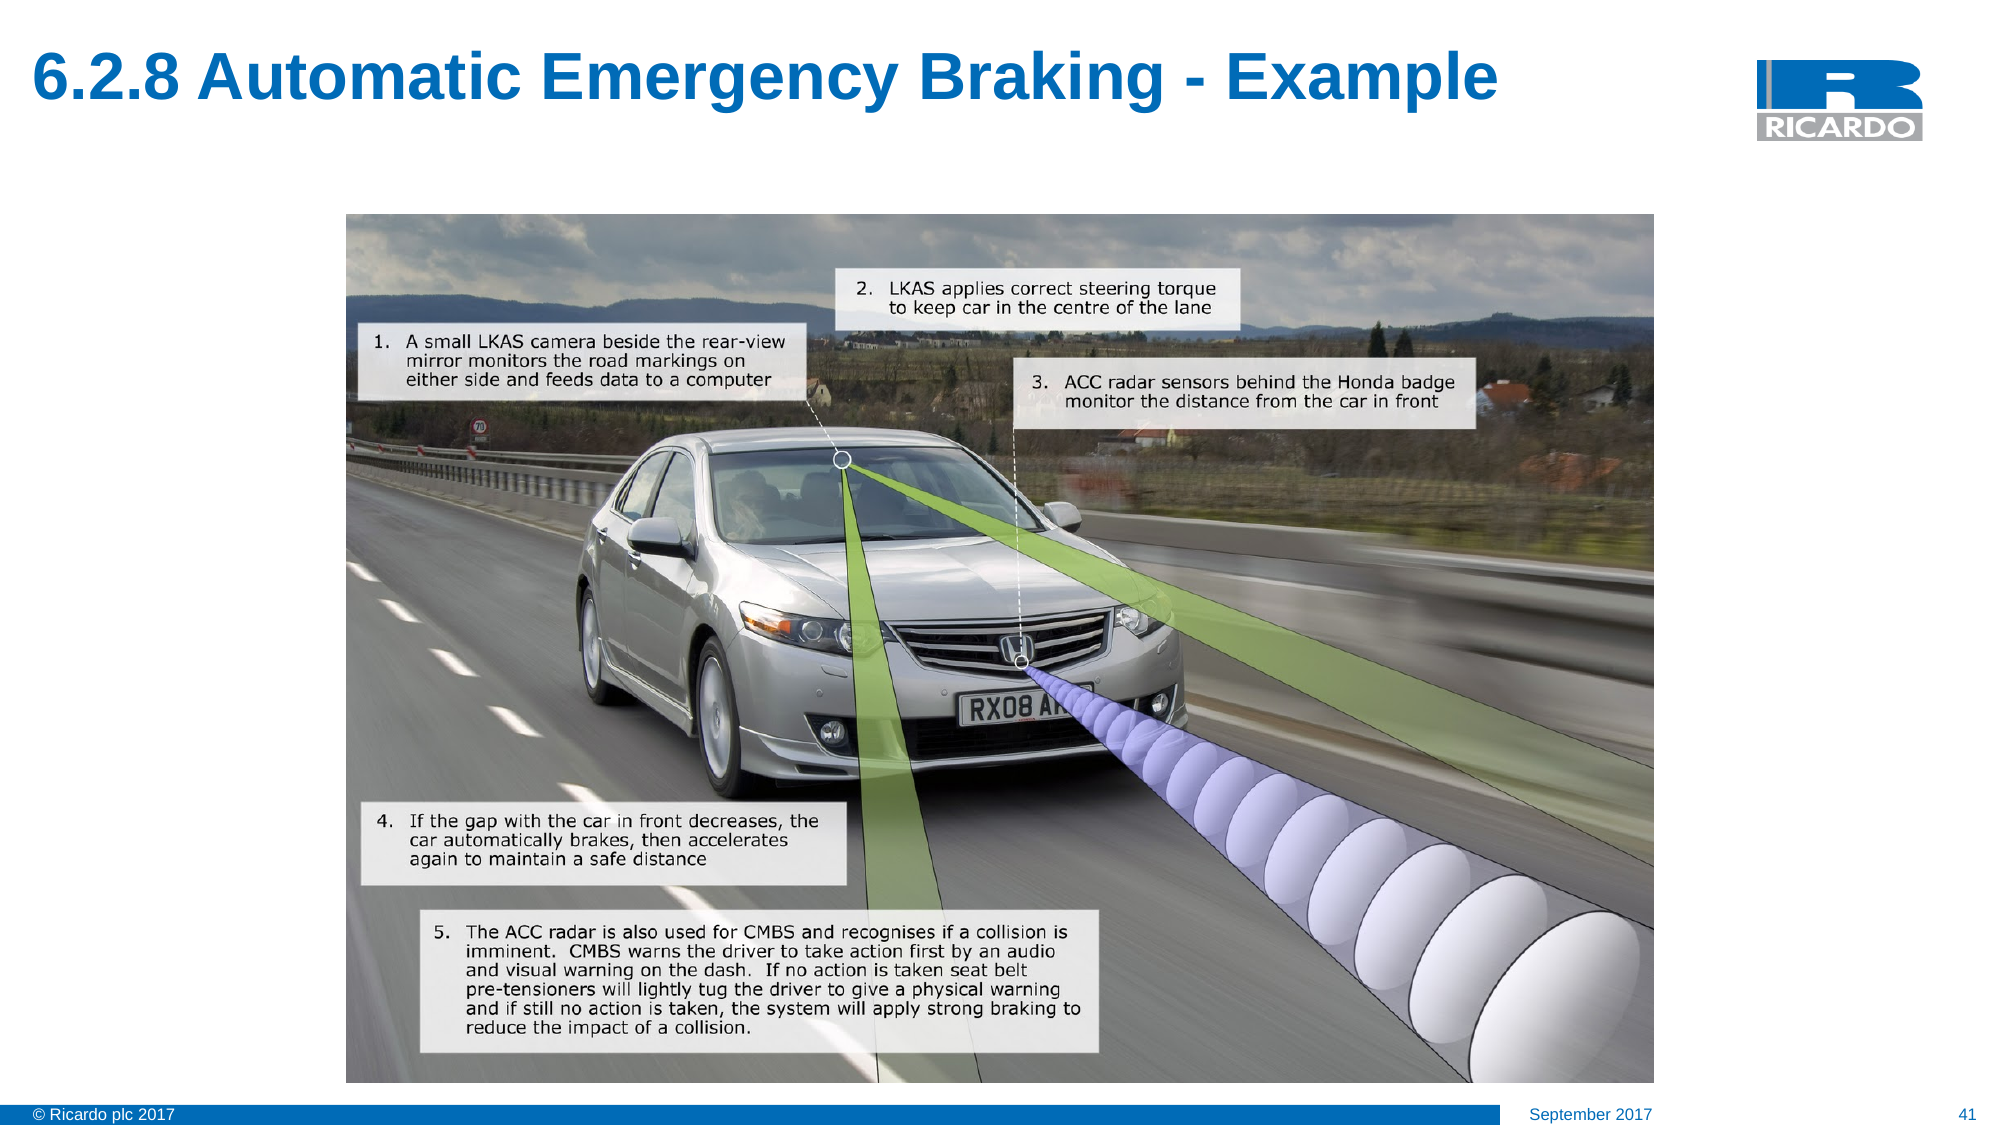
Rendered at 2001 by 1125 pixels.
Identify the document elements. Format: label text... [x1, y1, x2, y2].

picture [1757, 60, 1923, 141]
title 6.2.8 Automatic Emergency Braking - Example [32, 32, 1693, 114]
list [346, 213, 1654, 1083]
